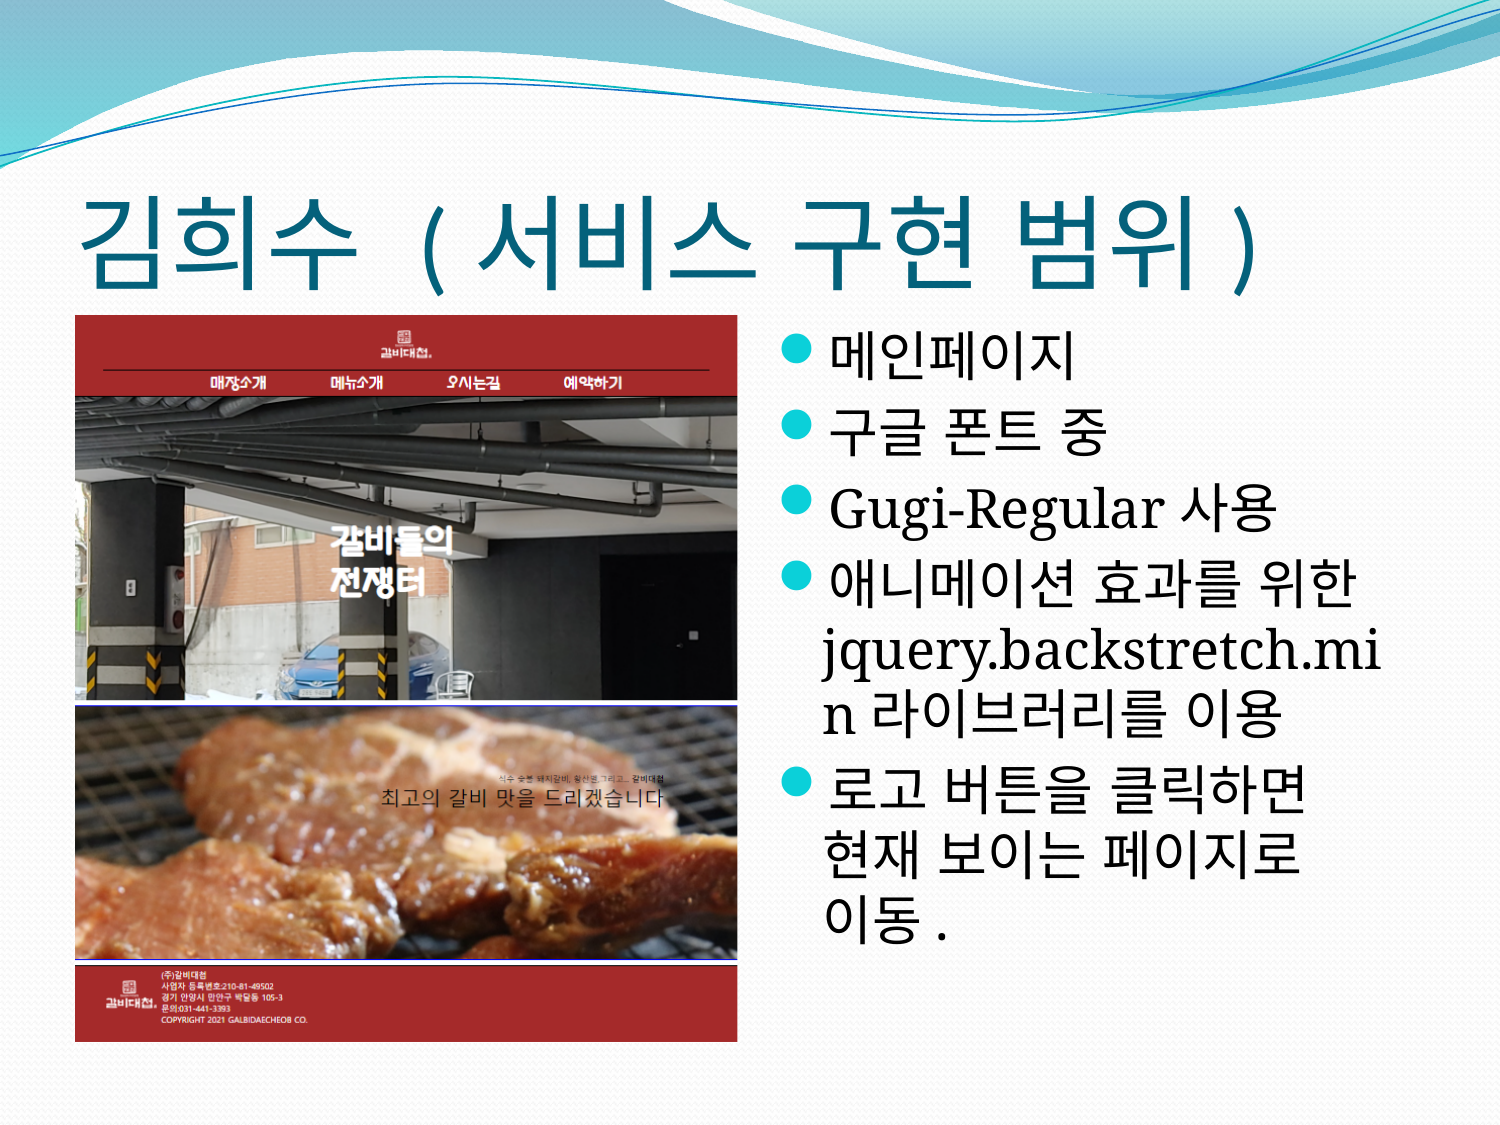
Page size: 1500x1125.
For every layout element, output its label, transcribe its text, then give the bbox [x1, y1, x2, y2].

title 김희수 (서비스 구현 범위) [75, 115, 1425, 303]
list 메인페이지 구글 폰트 중 Gugi-Regular사용 애니메이션 효과를 위한 jquery.backstretch.min라이브러리를 이용 로고 버튼을 클릭하면 현재 보이는 페이지로 이동. [762, 314, 1425, 1043]
picture [74, 314, 738, 1043]
